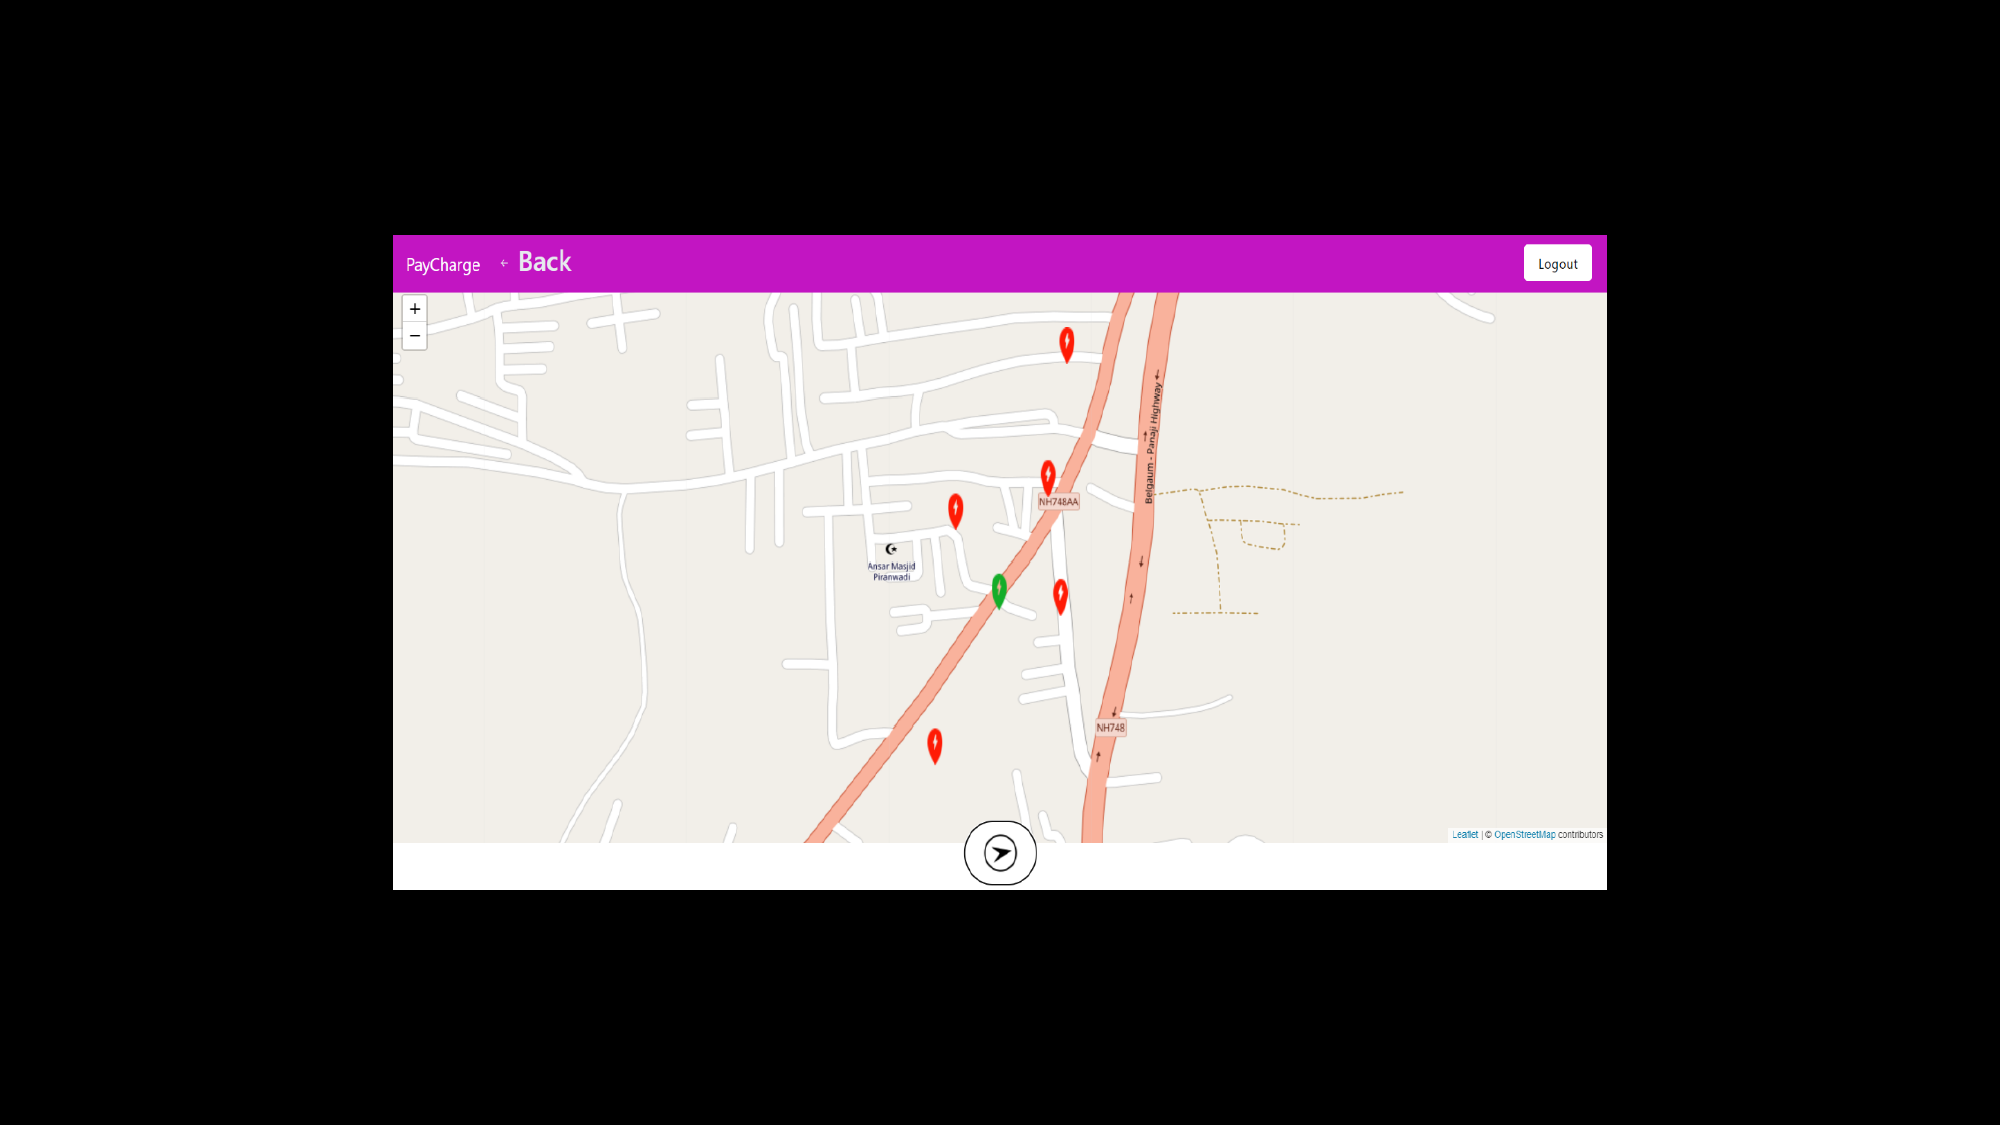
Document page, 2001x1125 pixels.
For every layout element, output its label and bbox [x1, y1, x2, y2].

picture [393, 235, 1607, 890]
